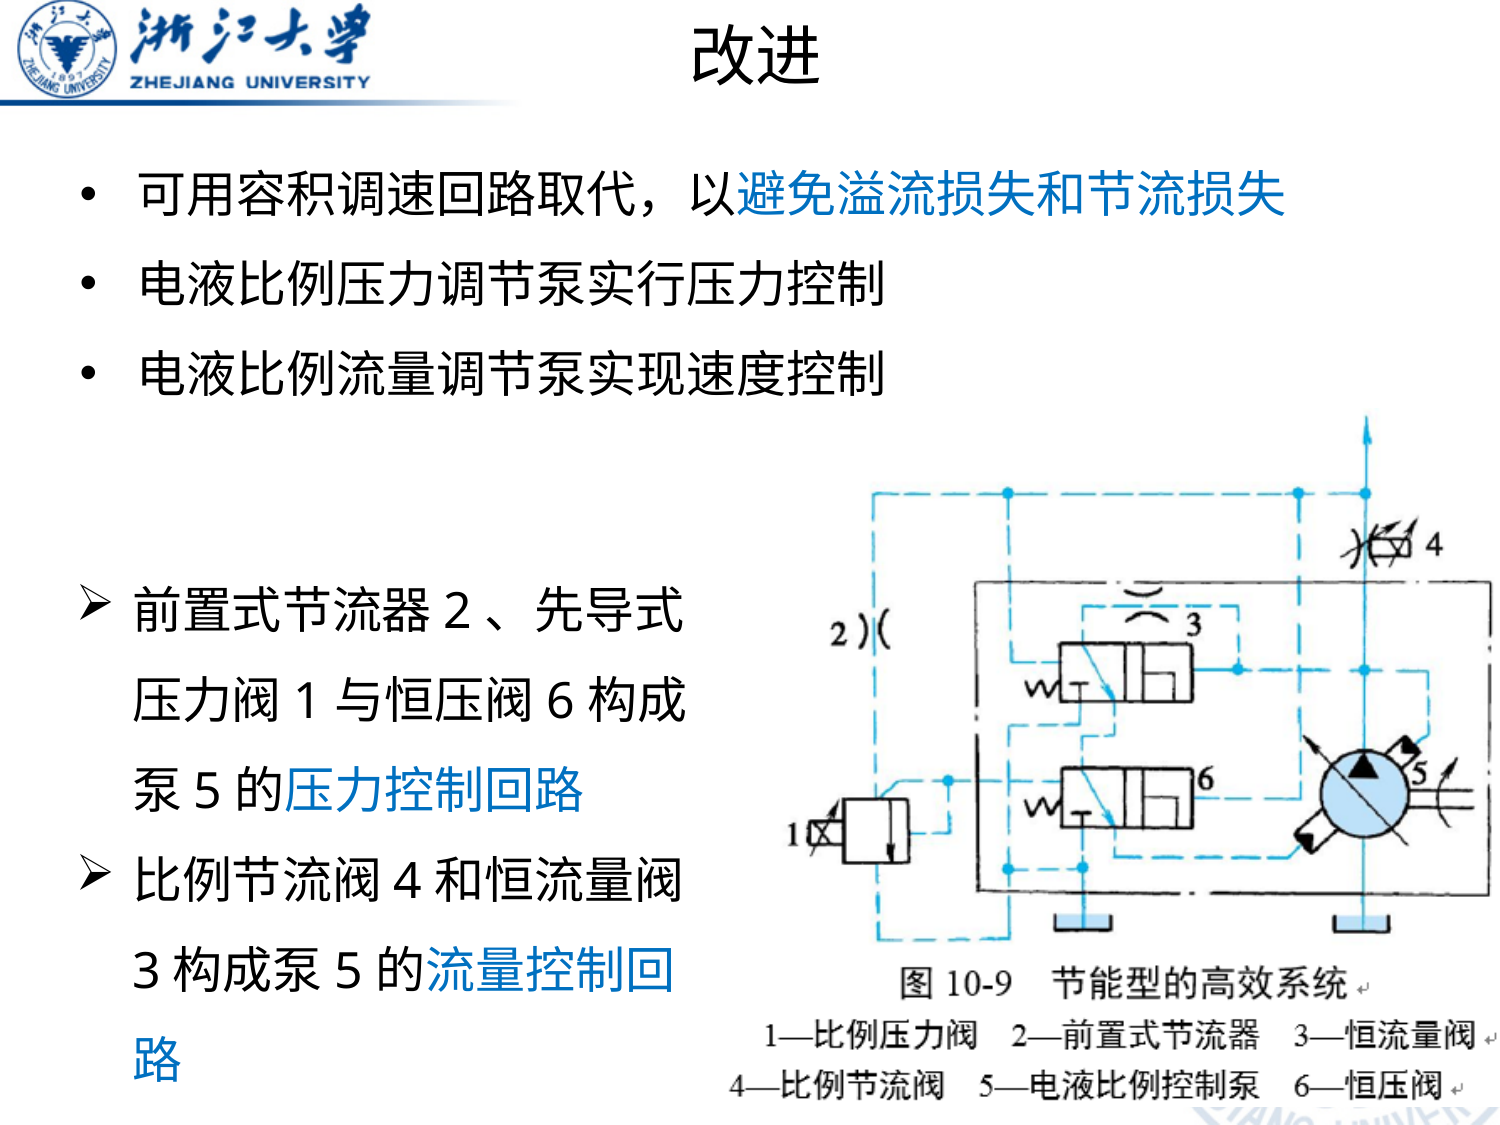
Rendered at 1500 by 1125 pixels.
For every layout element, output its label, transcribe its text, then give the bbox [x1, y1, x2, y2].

picture [0, 0, 1500, 1125]
title 改进 [300, 3, 1211, 106]
text_box 可用容积调速回路取代，以避免溢流损失和节流损失 电液比例压力调节泵实行压力控制 电液比例流量调节泵实现速度控制 [64, 125, 1436, 411]
text_box 前置式节流器2、先导式压力阀1与恒压阀6构成泵5的压力控制回路 比例节流阀4和恒流量阀3构成泵5的流量控制回路 [61, 540, 710, 1096]
